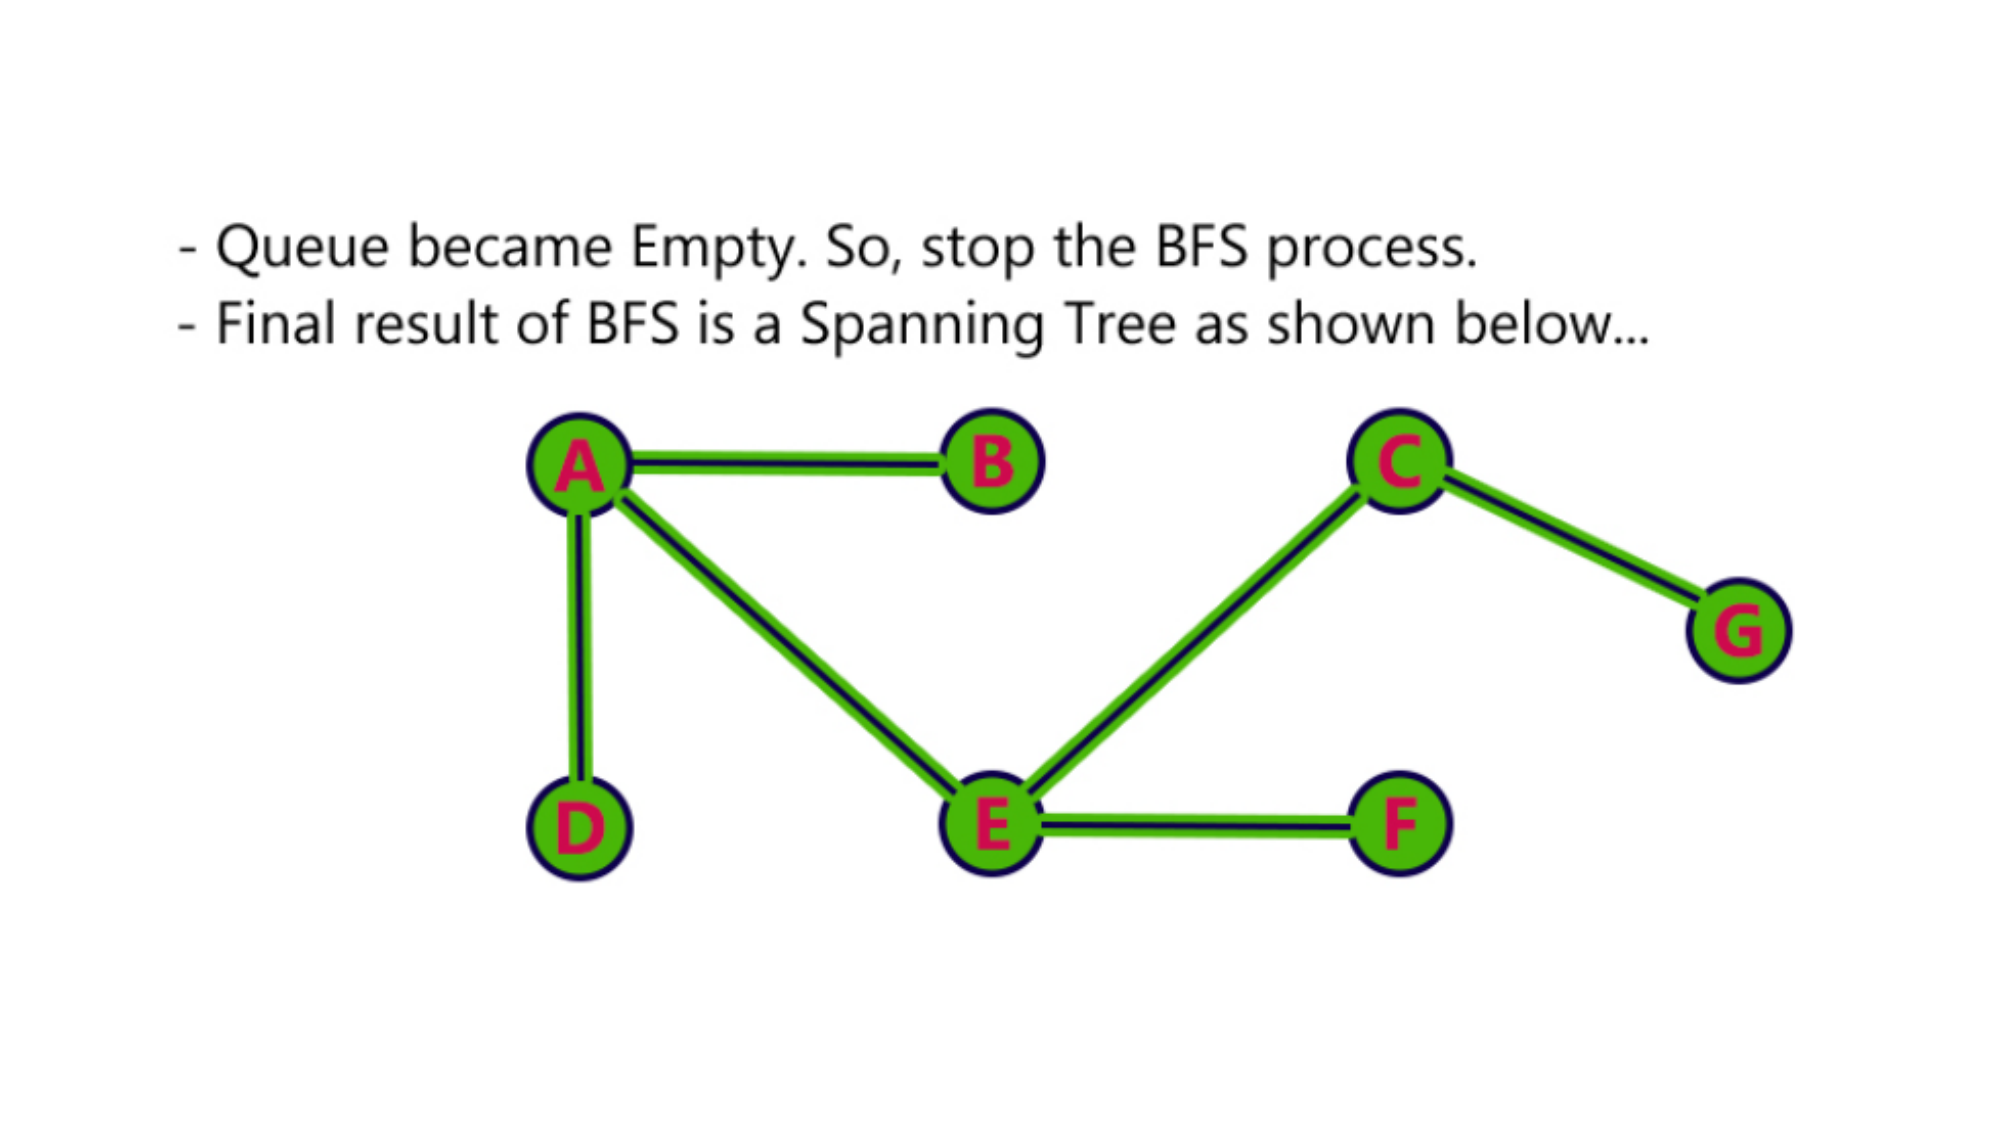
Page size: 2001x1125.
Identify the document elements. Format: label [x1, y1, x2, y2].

picture [72, 174, 1928, 951]
